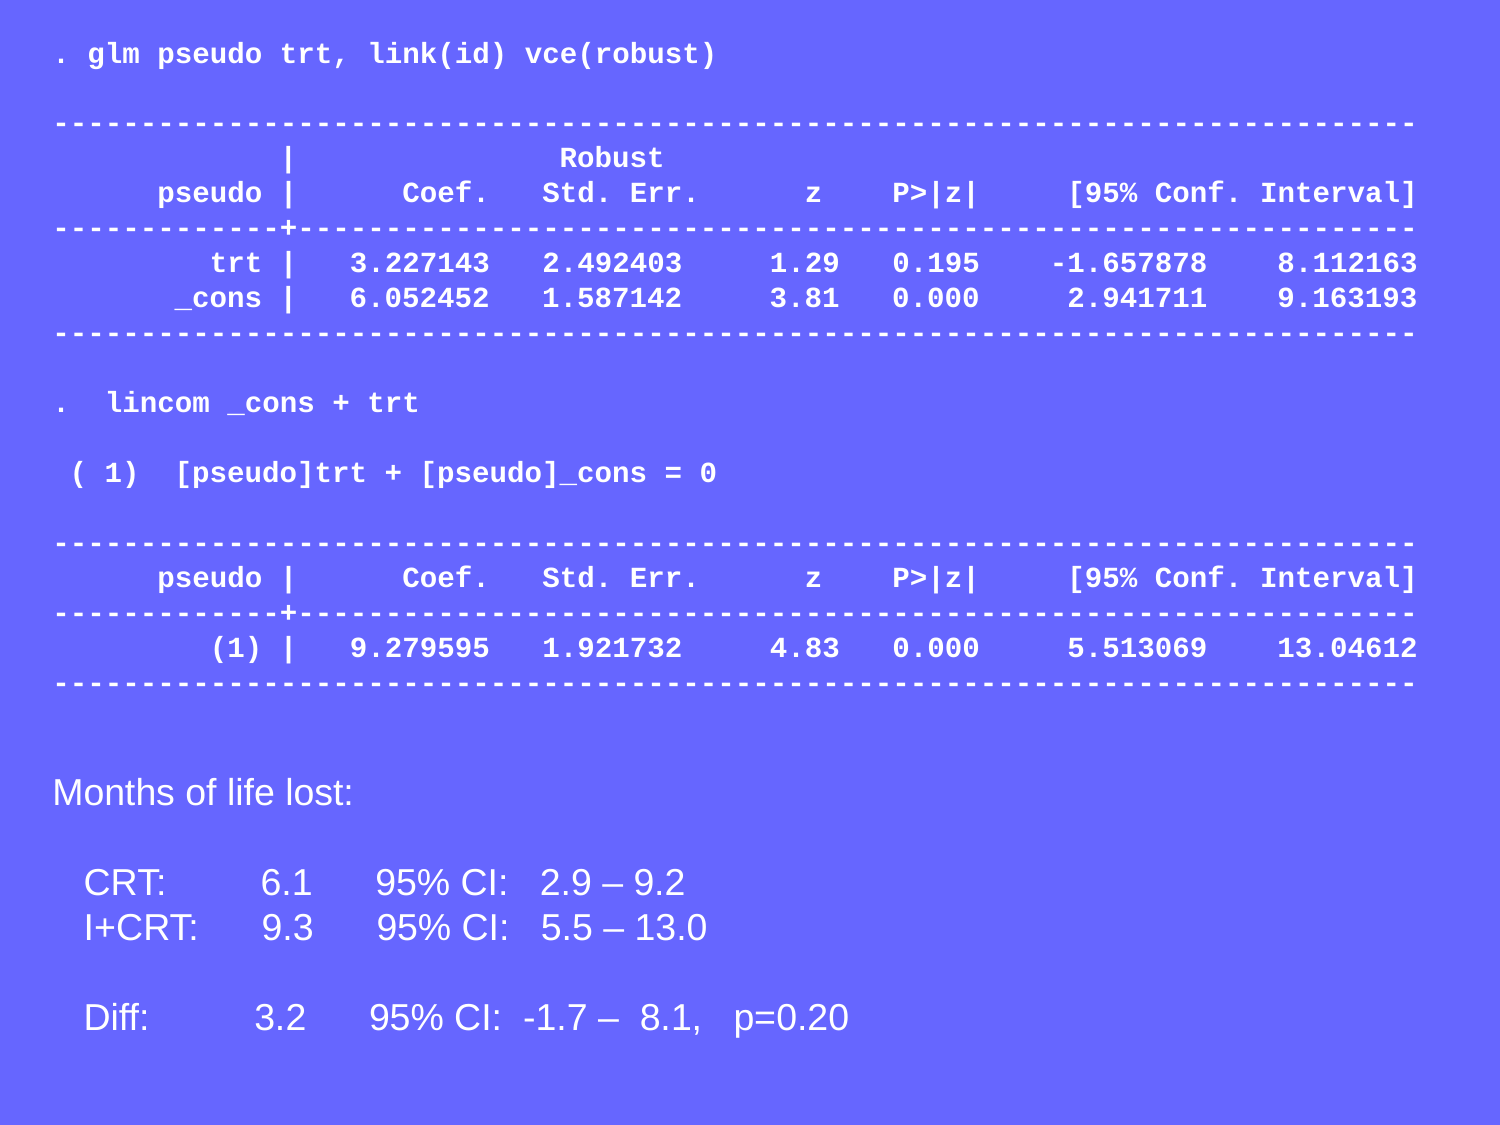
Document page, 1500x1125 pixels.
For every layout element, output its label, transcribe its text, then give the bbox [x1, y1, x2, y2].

text_box . glm pseudo trt, link(id) vce(robust) ------------------------------------------------------------------------------ | Robust pseudo | Coef. Std. Err. z P>|z| [95% Conf. Interval] -------------+---------------------------------------------------------------- trt | 3.227143 2.492403 1.29 0.195 -1.657878 8.112163 _cons | 6.052452 1.587142 3.81 0.000 2.941711 9.163193 ------------------------------------------------------------------------------ . lincom _cons + trt ( 1) [pseudo]trt + [pseudo]_cons = 0 ------------------------------------------------------------------------------ pseudo | Coef. Std. Err. z P>|z| [95% Conf. Interval] -------------+---------------------------------------------------------------- (1) | 9.279595 1.921732 4.83 0.000 5.513069 13.04612 ------------------------------------------------------------------------------ Months of life lost: CRT: 6.1 95% CI: 2.9 – 9.2 I+CRT: 9.3 95% CI: 5.5 – 13.0 Diff: 3.2 95% CI: -1.7 – 8.1, p=0.20 [37, 26, 1450, 1125]
